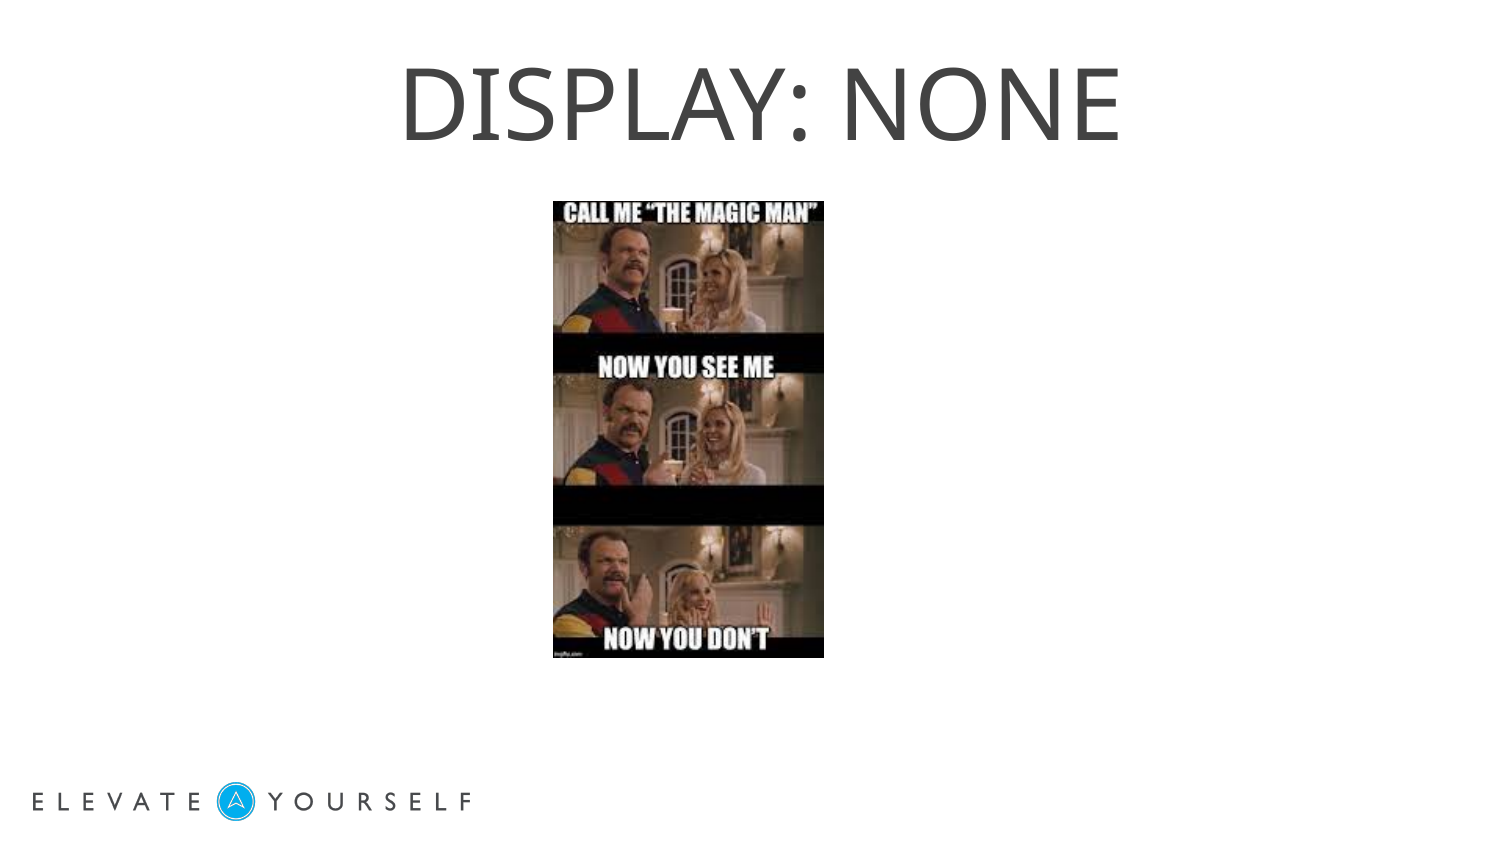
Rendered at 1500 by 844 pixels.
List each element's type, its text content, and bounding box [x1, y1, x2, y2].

picture [553, 201, 824, 659]
text_box DISPLAY: NONE [183, 24, 1339, 322]
picture [33, 781, 470, 821]
